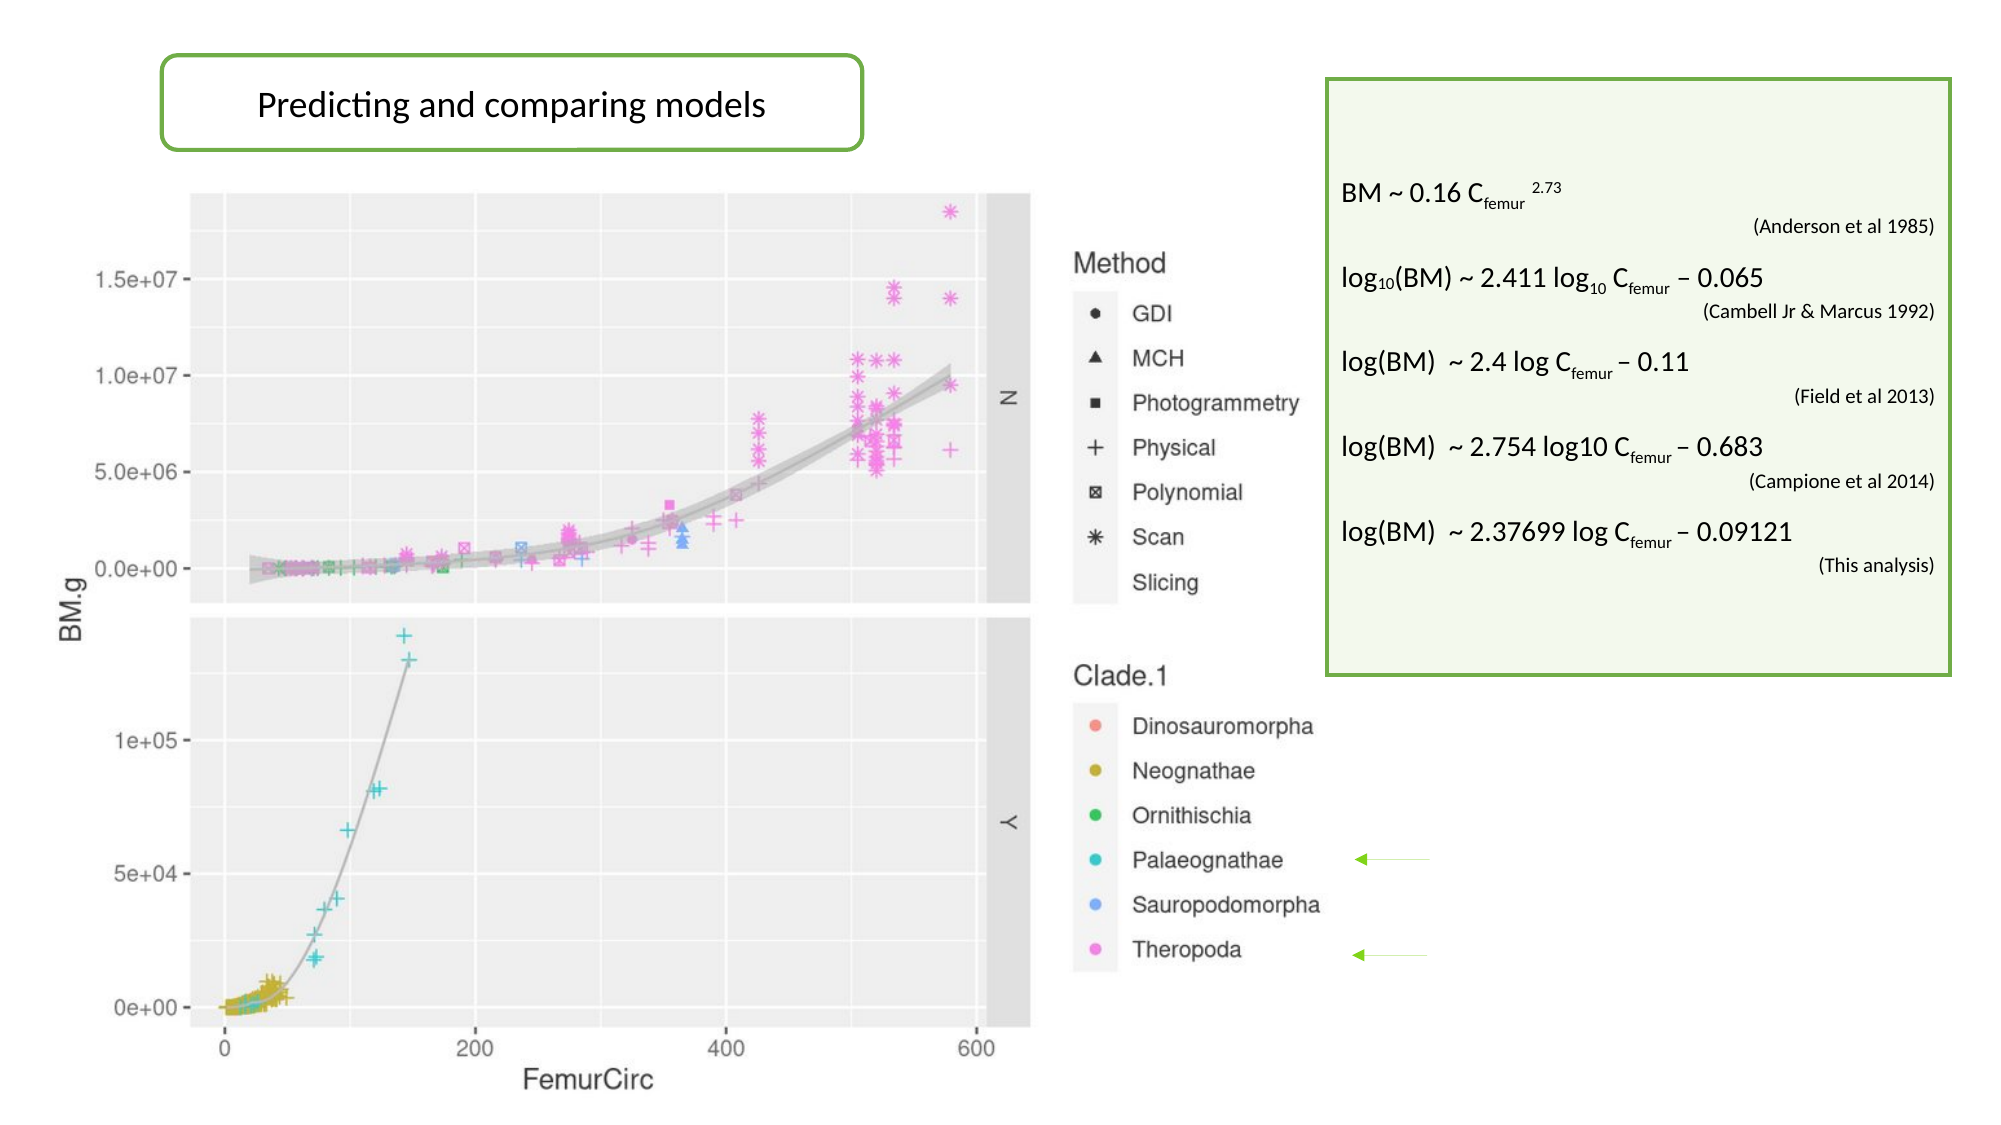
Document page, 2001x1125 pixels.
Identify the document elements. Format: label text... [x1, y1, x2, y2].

text_box Predicting and comparing models [159, 53, 865, 152]
text_box BM ~ 0.16 Cfemur 2.73 (Anderson et al 1985) log10(BM) ~ 2.411 log10 Cfemur – 0.065 (Cambell Jr & Marcus 1992) log(BM) ~ 2.4 log Cfemur – 0.11 (Field et al 2013) log(BM) ~ 2.754 log10 Cfemur – 0.683 (Campione et al 2014) log(BM) ~ 2.37699 log Cfemur – 0.09121 (This analysis) [1325, 77, 1952, 677]
text_box [1355, 949, 1428, 962]
picture [45, 179, 1351, 1125]
text_box [1355, 853, 1430, 866]
